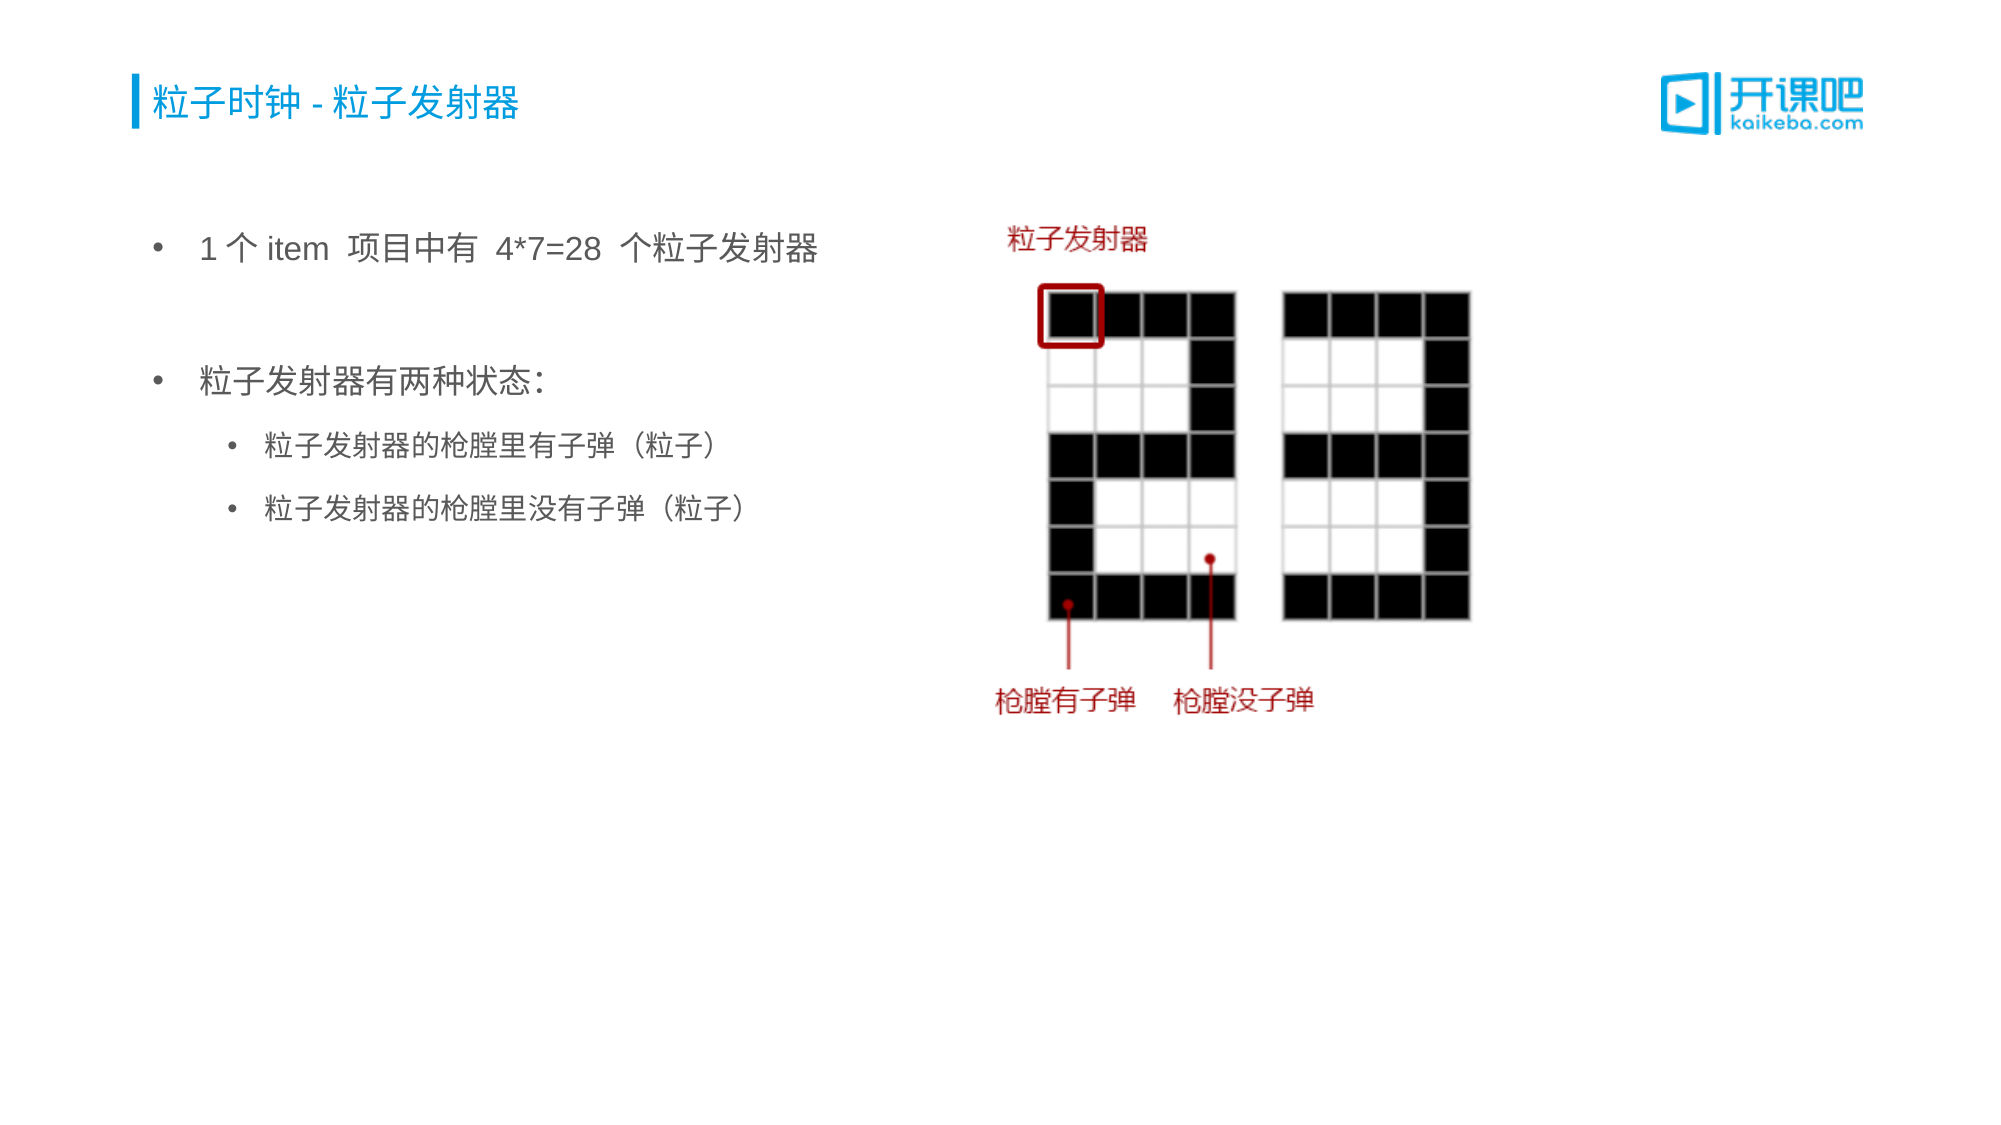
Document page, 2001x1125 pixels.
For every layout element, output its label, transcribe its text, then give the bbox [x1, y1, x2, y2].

list 1个item 项目中有 4*7=28 个粒子发射器 粒子发射器有两种状态： 粒子发射器的枪膛里有子弹（粒子） 粒子发射器的枪膛里没有子弹（粒子） [137, 199, 1308, 1014]
title 粒子时钟-粒子发射器 [137, 59, 1863, 148]
picture [947, 199, 1502, 762]
